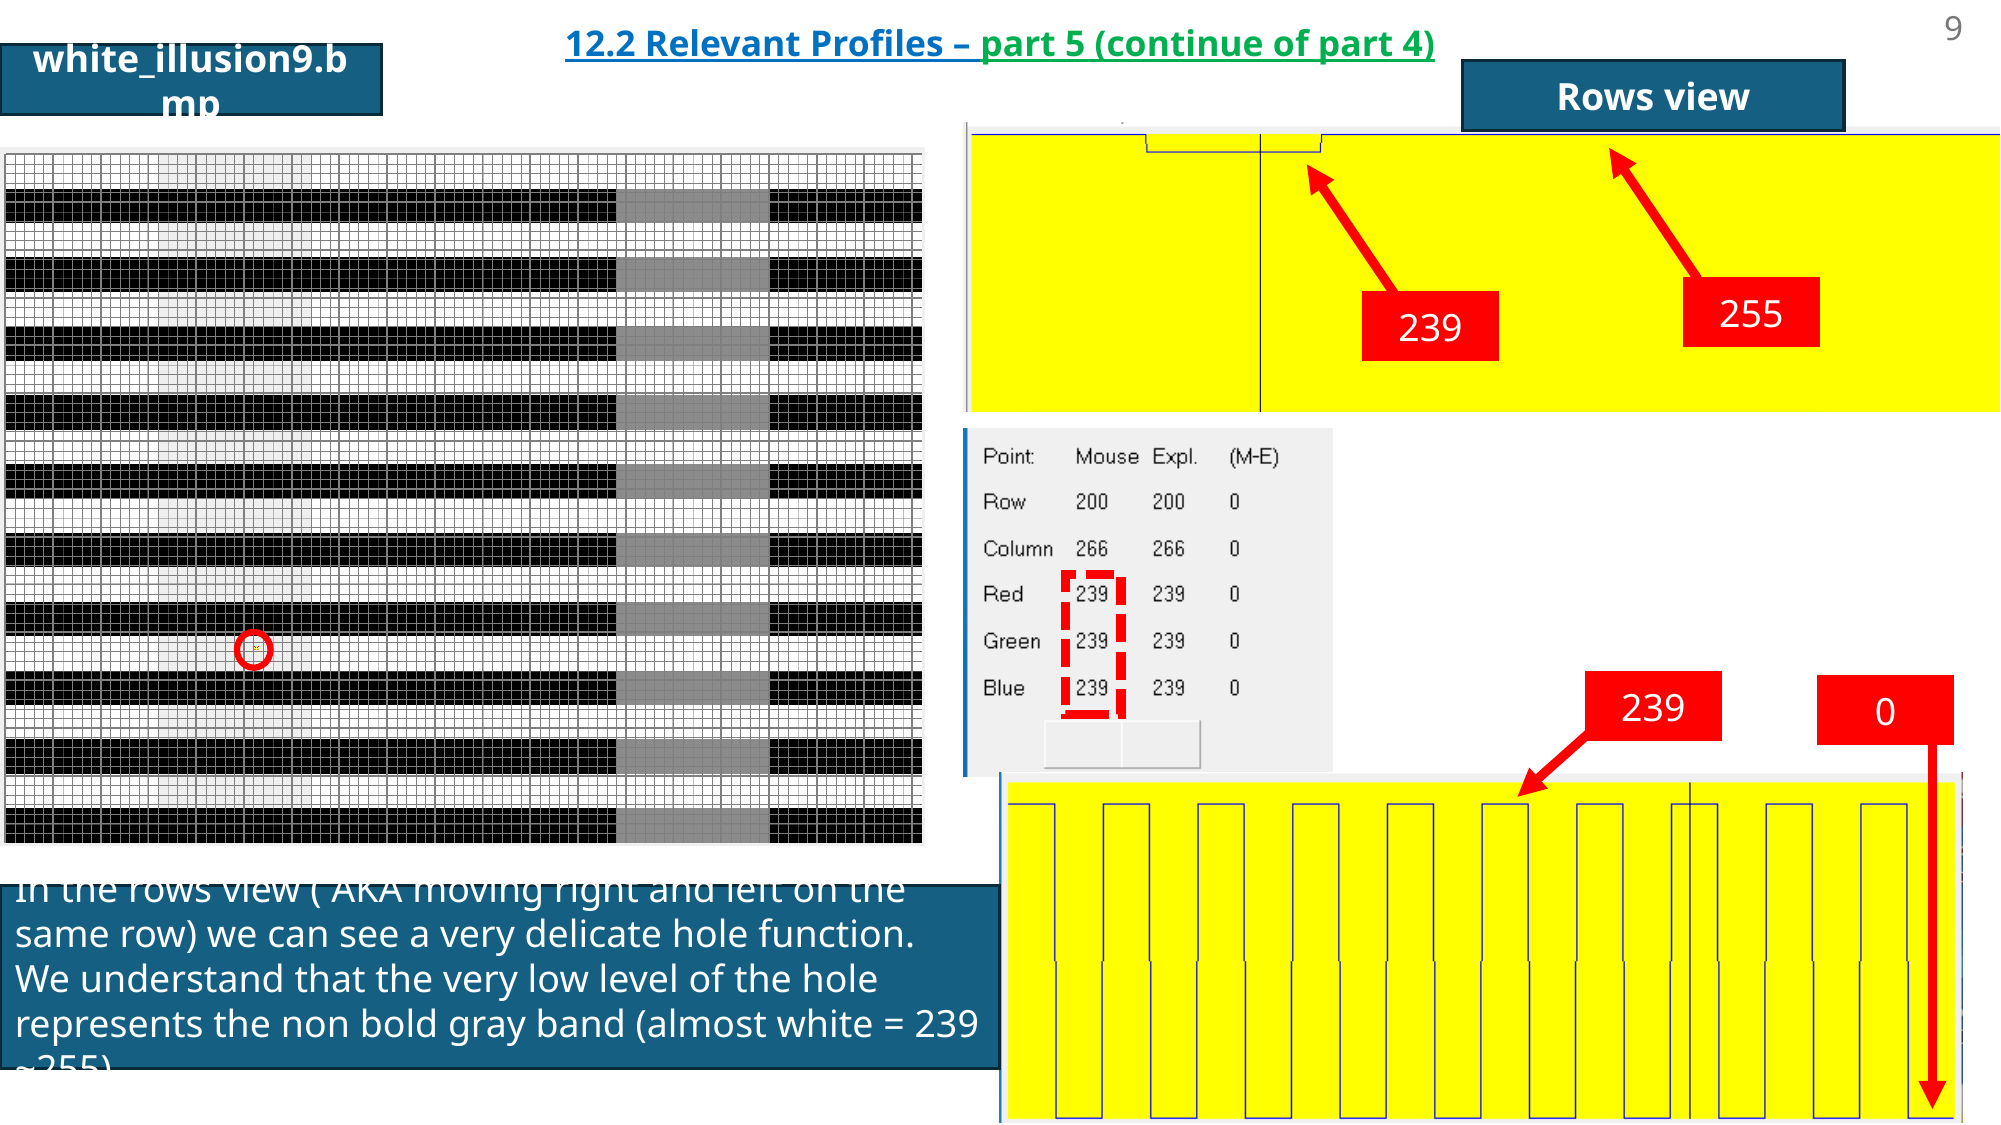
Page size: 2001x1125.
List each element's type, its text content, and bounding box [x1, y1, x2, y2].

text_box 0 [1817, 675, 1954, 745]
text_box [1306, 163, 1396, 296]
text_box 12.2 Relevant Profiles – part 5 (continue of part 4) [537, 0, 1463, 90]
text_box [1608, 147, 1699, 280]
text_box white_illusion9.bmp [0, 43, 383, 116]
picture [963, 122, 2000, 413]
picture [0, 147, 926, 847]
text_box 239 [1585, 671, 1722, 741]
text_box 9 [1929, 0, 2000, 60]
picture [963, 427, 1963, 1124]
text_box Rows view [1461, 59, 1846, 122]
text_box In the rows view ( AKA moving right and left on the same row) we can see a very delicate hole function. We understand that the very low level of the hole represents the non bold gray band (almost white = 239 ~255) [0, 884, 999, 1070]
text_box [1516, 732, 1590, 798]
